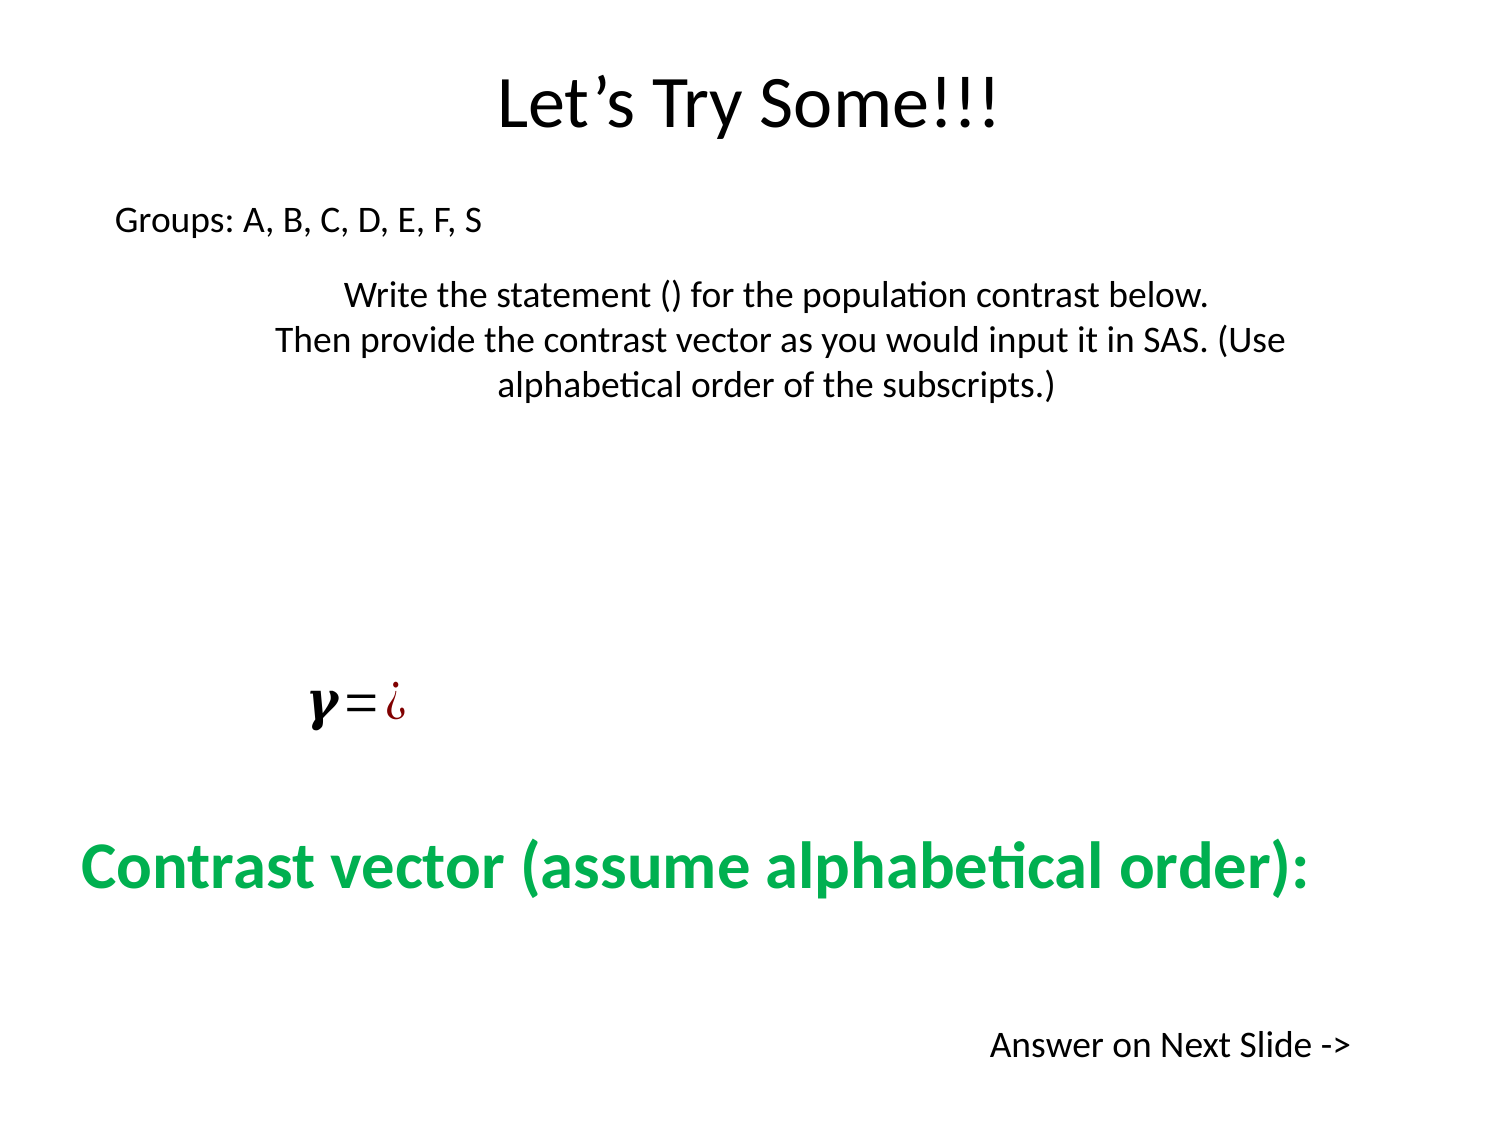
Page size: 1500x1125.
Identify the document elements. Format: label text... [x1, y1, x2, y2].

text_box Contrast vector (assume alphabetical order): [37, 814, 1341, 910]
text_box Answer on Next Slide -> [874, 1012, 1475, 1073]
text_box Groups: A, B, C, D, E, F, S [99, 187, 1100, 248]
title Let’s Try Some!!! [75, 45, 1425, 150]
